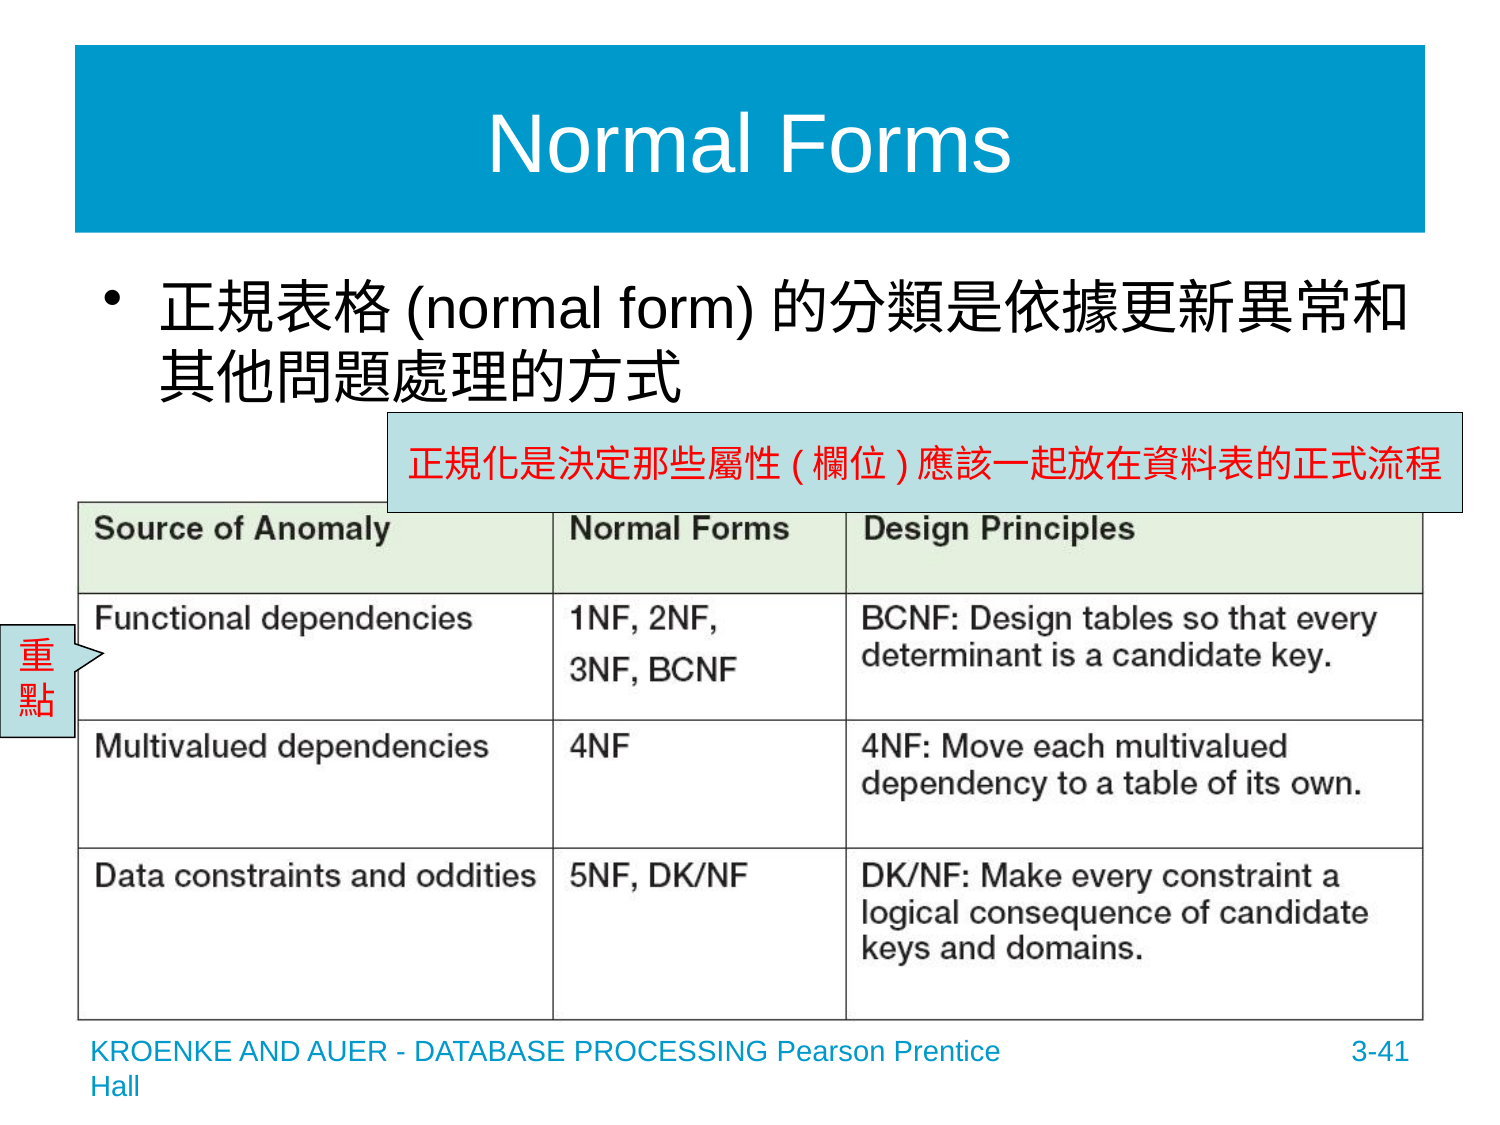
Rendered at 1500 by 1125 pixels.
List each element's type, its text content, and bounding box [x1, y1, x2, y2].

list 正規表格(normal form)的分類是依據更新異常和其他問題處理的方式 [87, 262, 1438, 488]
text_box 重點 [0, 624, 69, 738]
slide_number 3-41 [1074, 1028, 1426, 1103]
footer KROENKE AND AUER - DATABASE PROCESSING Pearson Prentice Hall [74, 1029, 1051, 1104]
title Normal Forms [75, 45, 1425, 233]
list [74, 499, 1426, 1022]
text_box 正規化是決定那些屬性(欄位)應該一起放在資料表的正式流程 [387, 412, 1463, 513]
